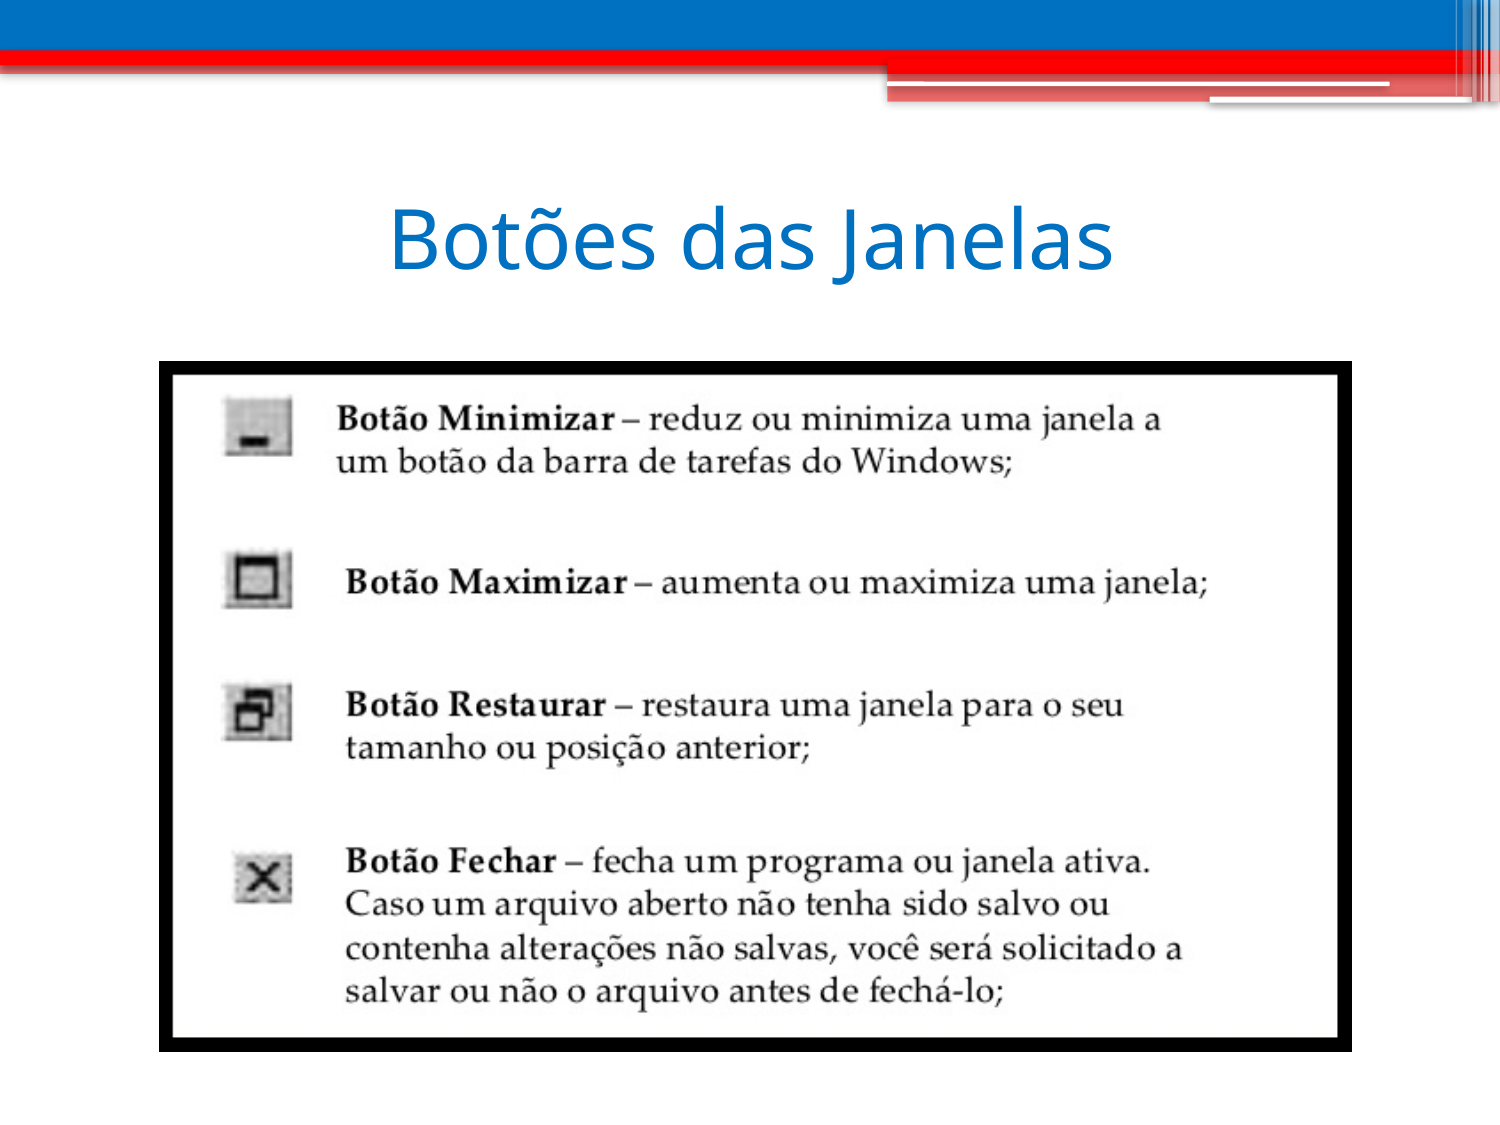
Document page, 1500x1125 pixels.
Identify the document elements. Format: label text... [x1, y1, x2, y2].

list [159, 361, 1352, 1052]
title Botões das Janelas [76, 149, 1427, 324]
